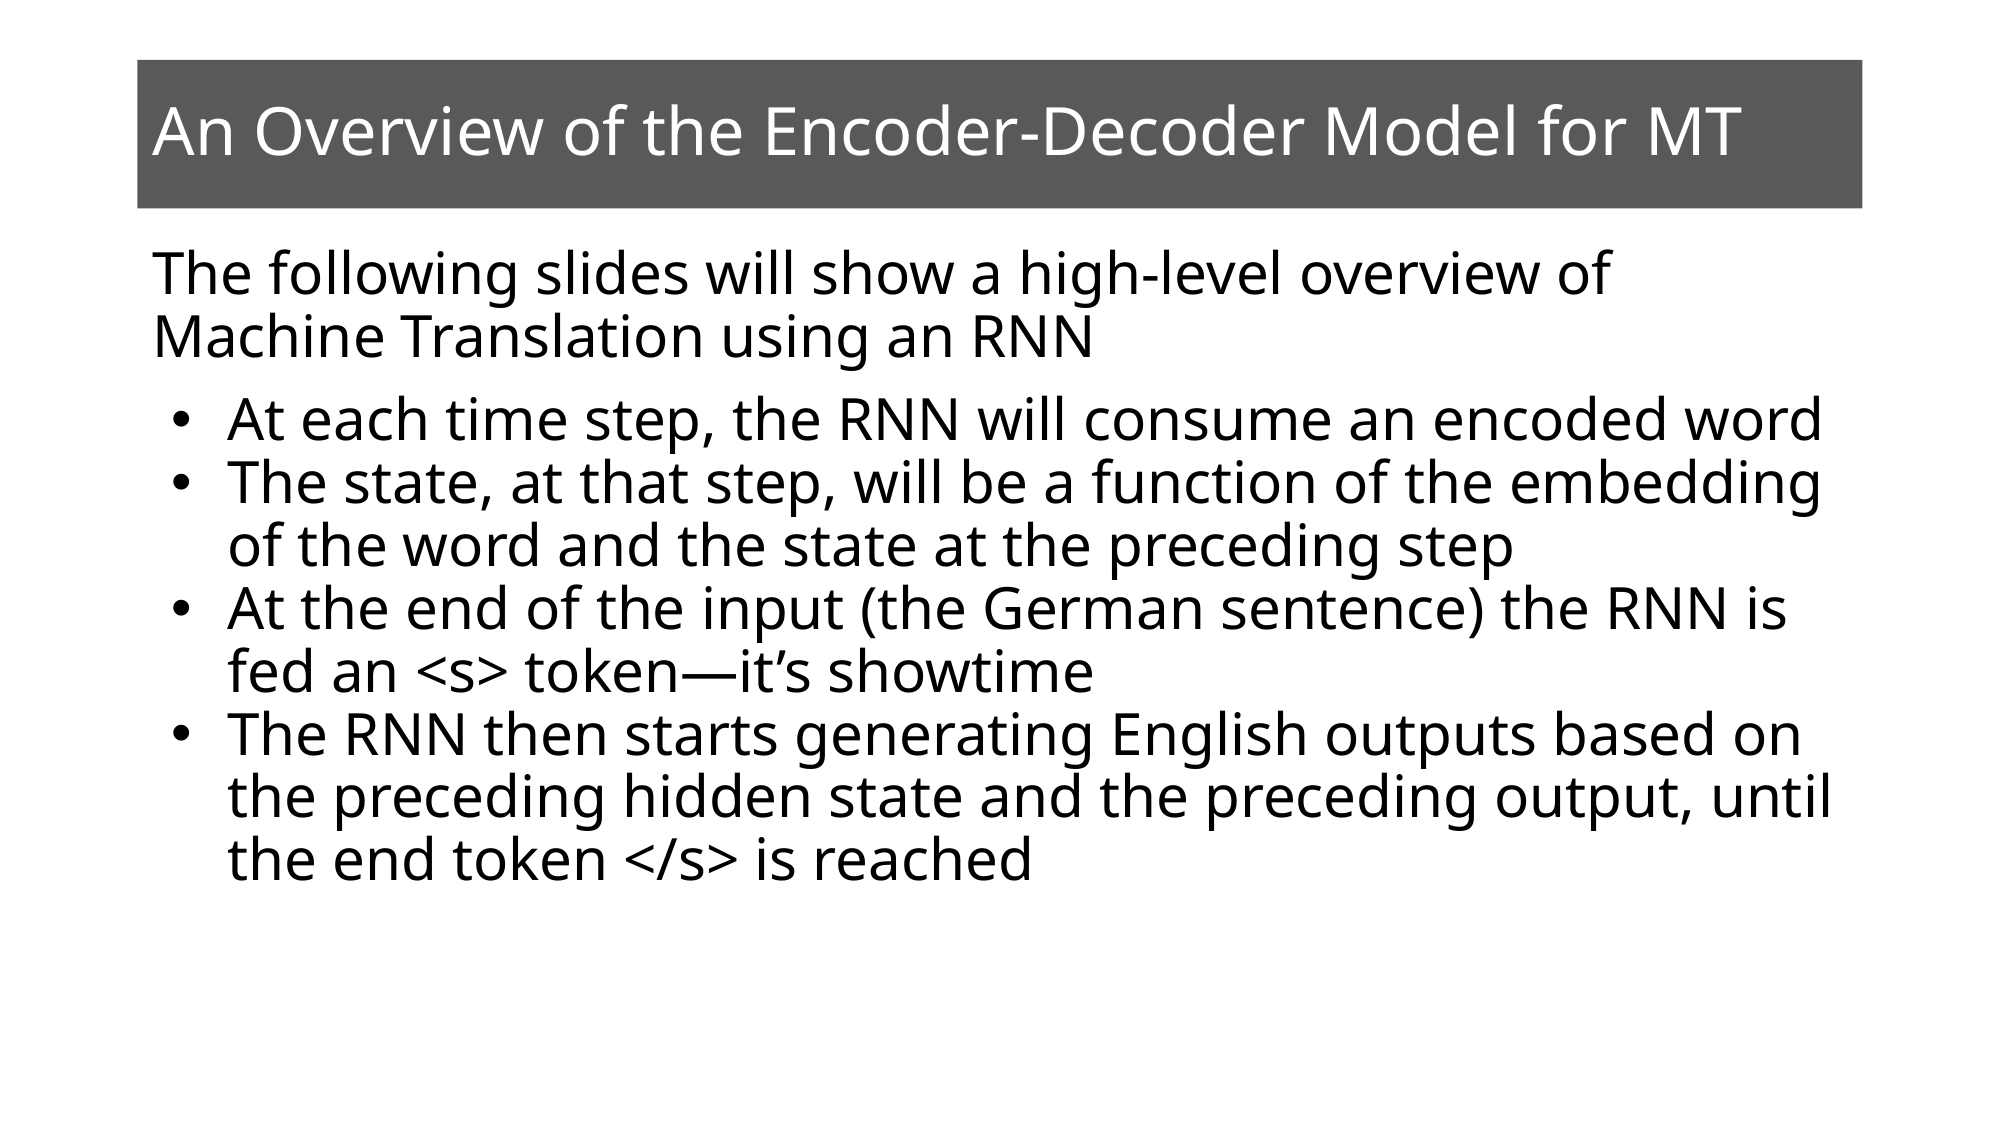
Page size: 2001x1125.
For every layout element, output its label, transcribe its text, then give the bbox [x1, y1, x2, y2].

title An Overview of the Encoder-Decoder Model for MT [137, 59, 1863, 209]
list The following slides will show a high-level overview of Machine Translation using an RNN At each time step, the RNN will consume an encoded word The state, at that step, will be a function of the embedding of the word and the state at the preceding step At the end of the input (the German sentence) the RNN is fed an <s> token—it’s showtime The RNN then starts generating English outputs based on the preceding hidden state and the preceding output, until the end token </s> is reached [137, 236, 1863, 1014]
